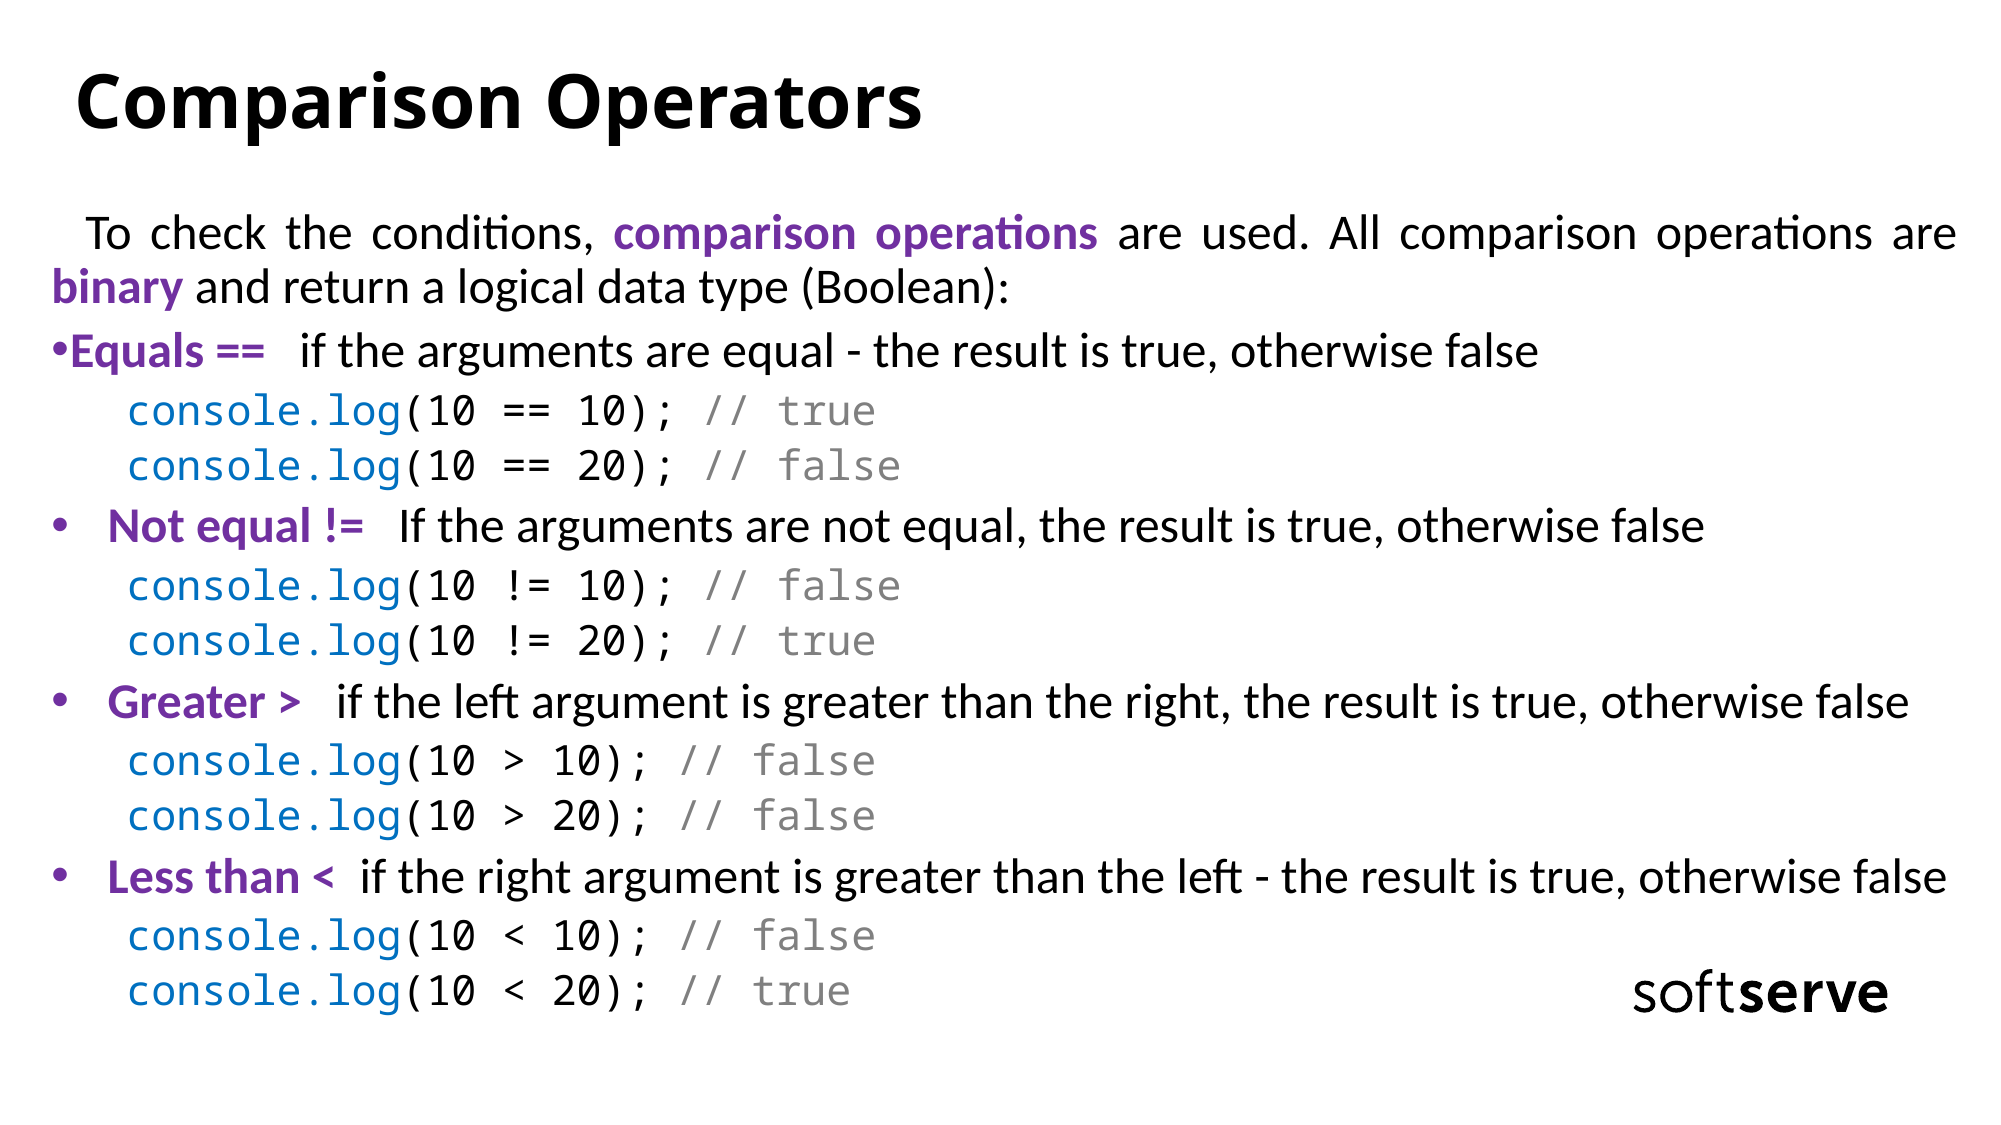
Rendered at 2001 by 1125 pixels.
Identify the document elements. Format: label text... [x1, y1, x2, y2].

title Comparison Operators [59, 56, 1957, 143]
list To check the conditions, comparison operations are used. All comparison operations are binary and return a logical data type (Boolean): Equals == if the arguments are equal - the result is true, otherwise false console.log(10 == 10); // true console.log(10 == 20); // false Not equal != If the arguments are not equal, the result is true, otherwise false console.log(10 != 10); // false console.log(10 != 20); // true Greater > if the left argument is greater than the right, the result is true, otherwise false console.log(10 > 10); // false console.log(10 > 20); // false Less than < if the right argument is greater than the left - the result is true, otherwise false console.log(10 < 10); // false console.log(10 < 20); // true [36, 198, 1973, 1092]
